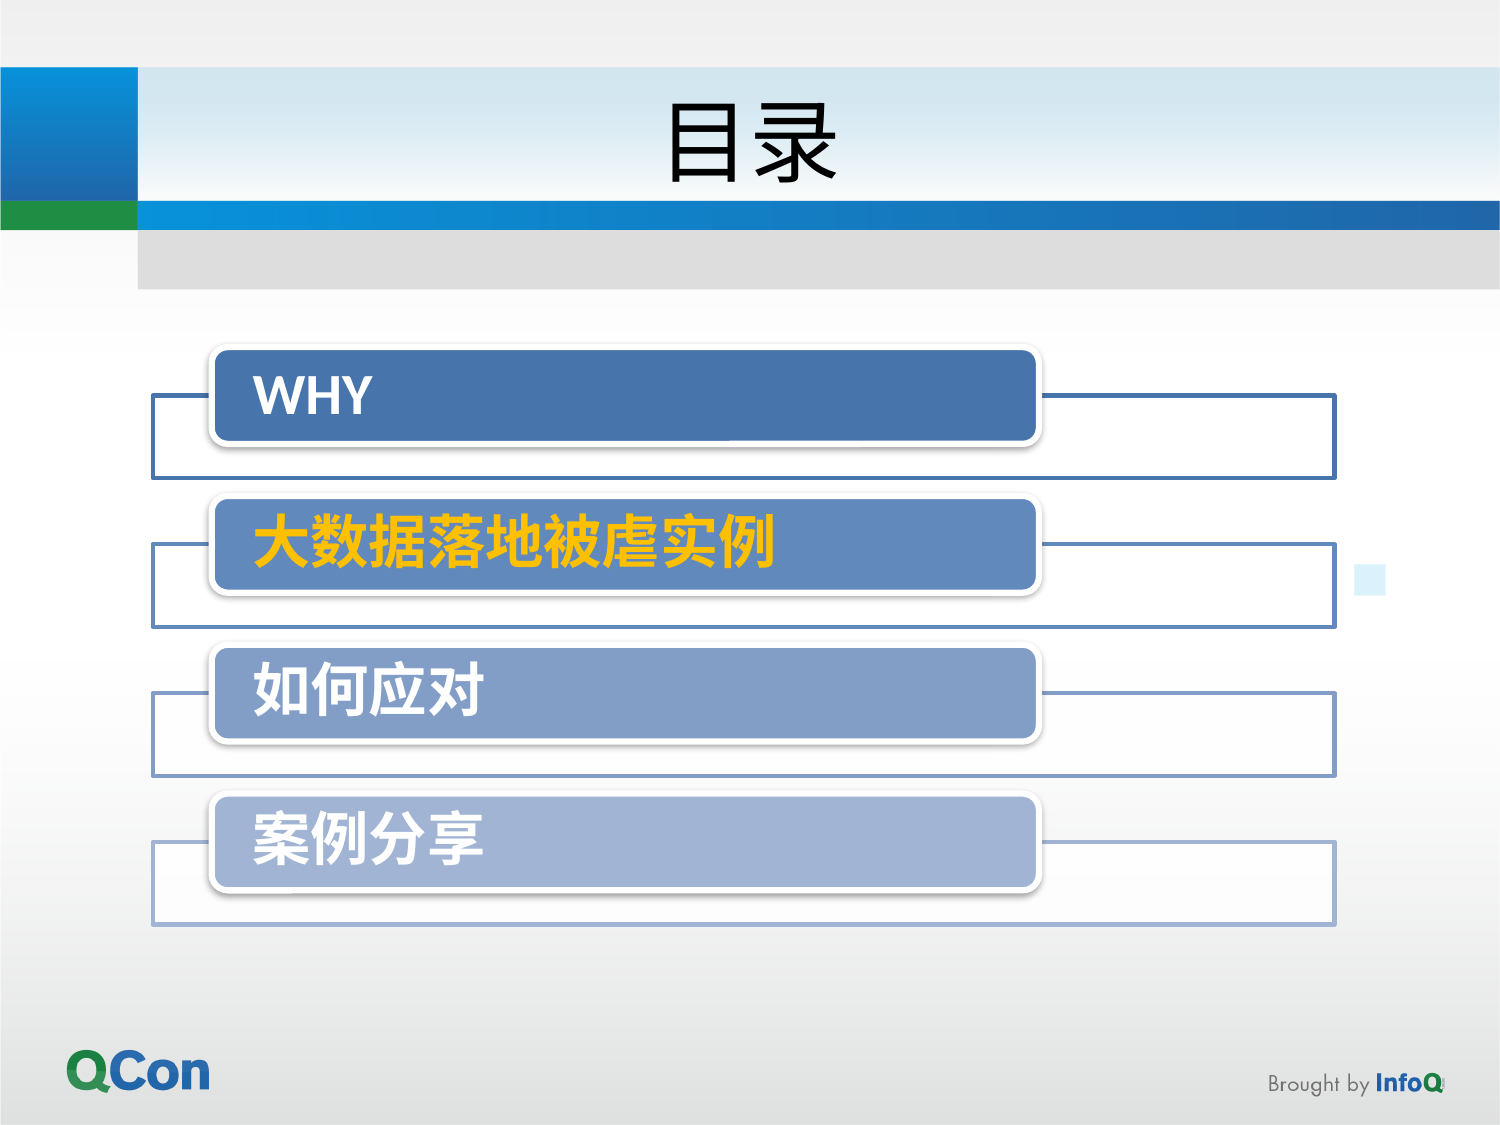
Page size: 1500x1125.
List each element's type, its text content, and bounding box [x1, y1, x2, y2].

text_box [152, 338, 1335, 934]
title 目录 [75, 45, 1425, 233]
picture [0, 0, 1500, 1125]
